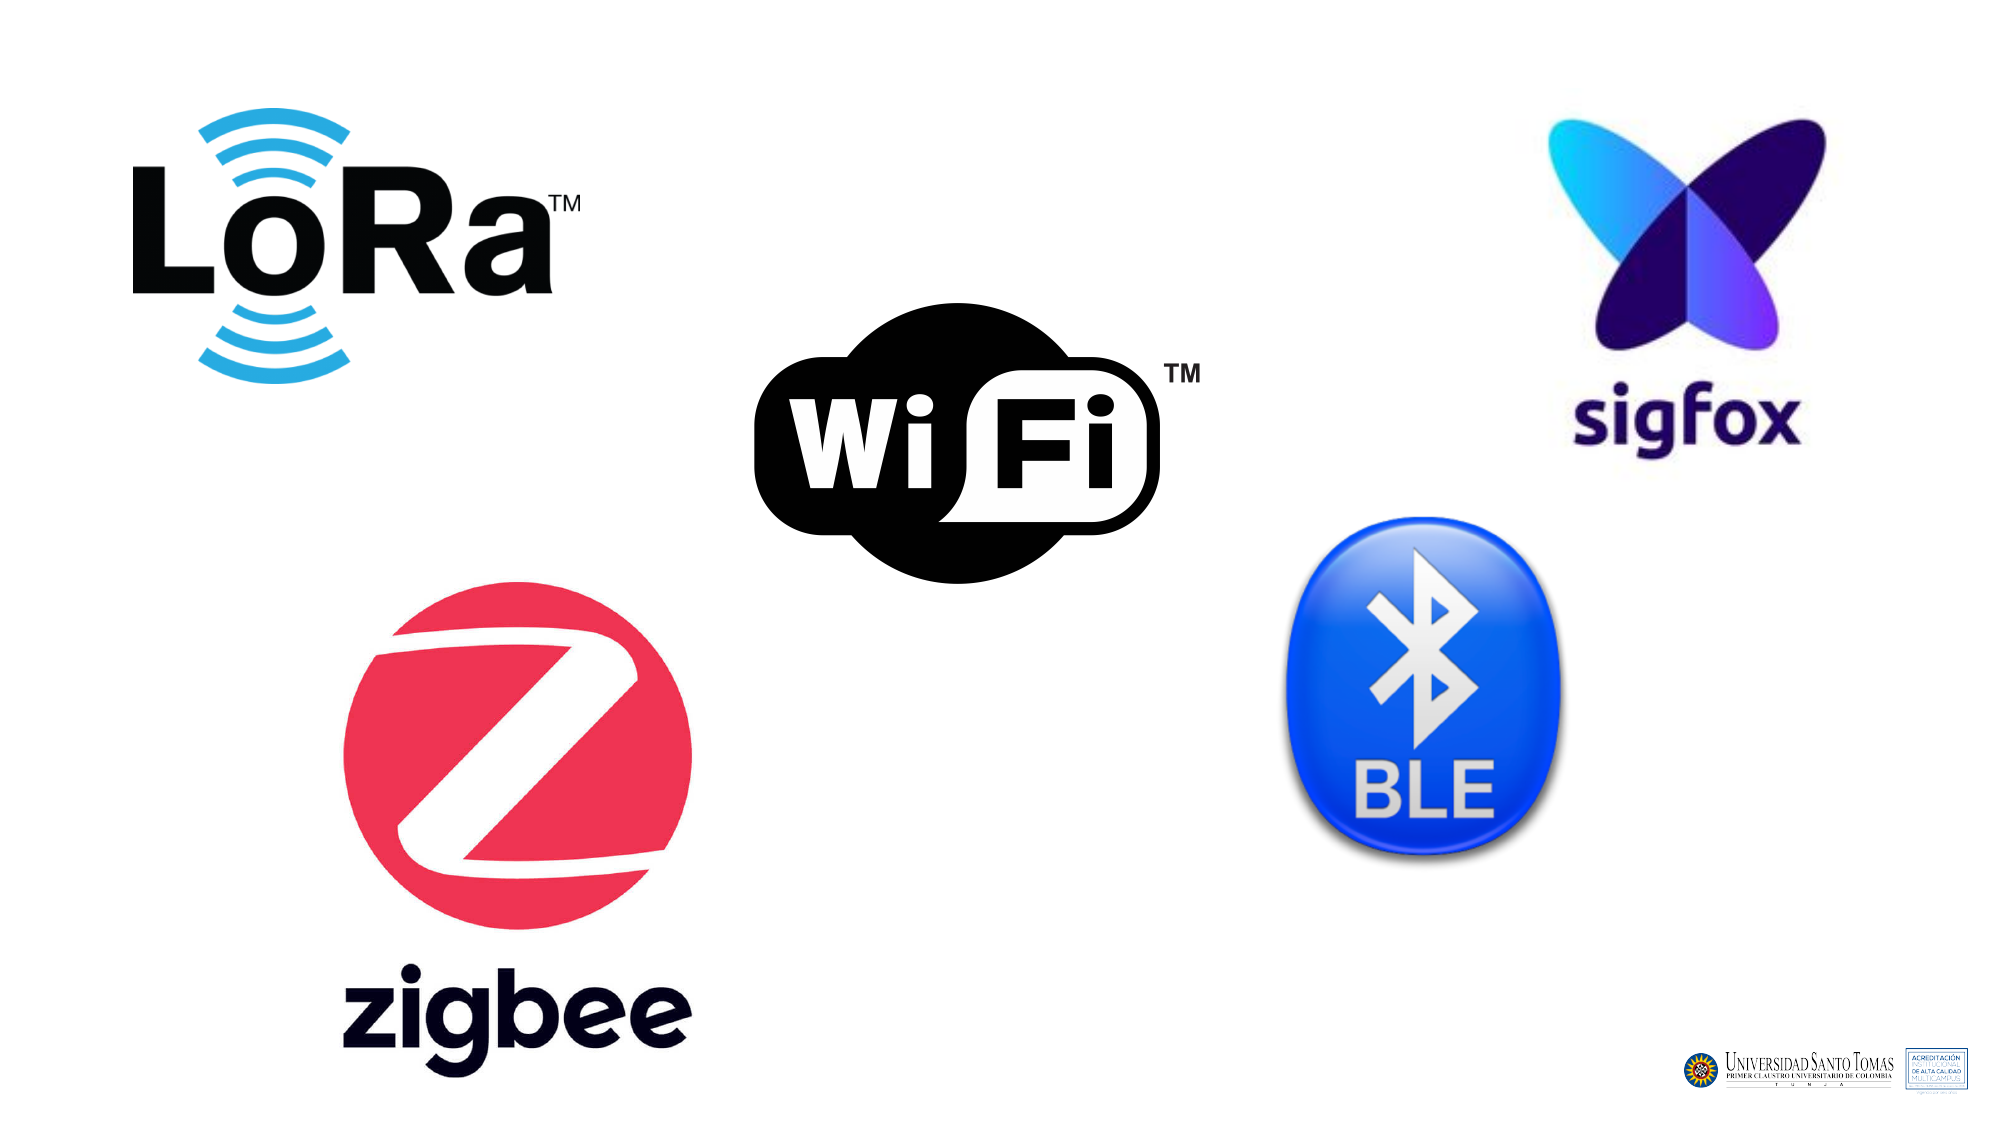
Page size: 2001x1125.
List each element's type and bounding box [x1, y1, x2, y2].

picture [1683, 1048, 1968, 1095]
picture [710, 291, 1222, 596]
picture [1228, 87, 1893, 882]
picture [329, 563, 704, 1097]
picture [133, 108, 580, 384]
